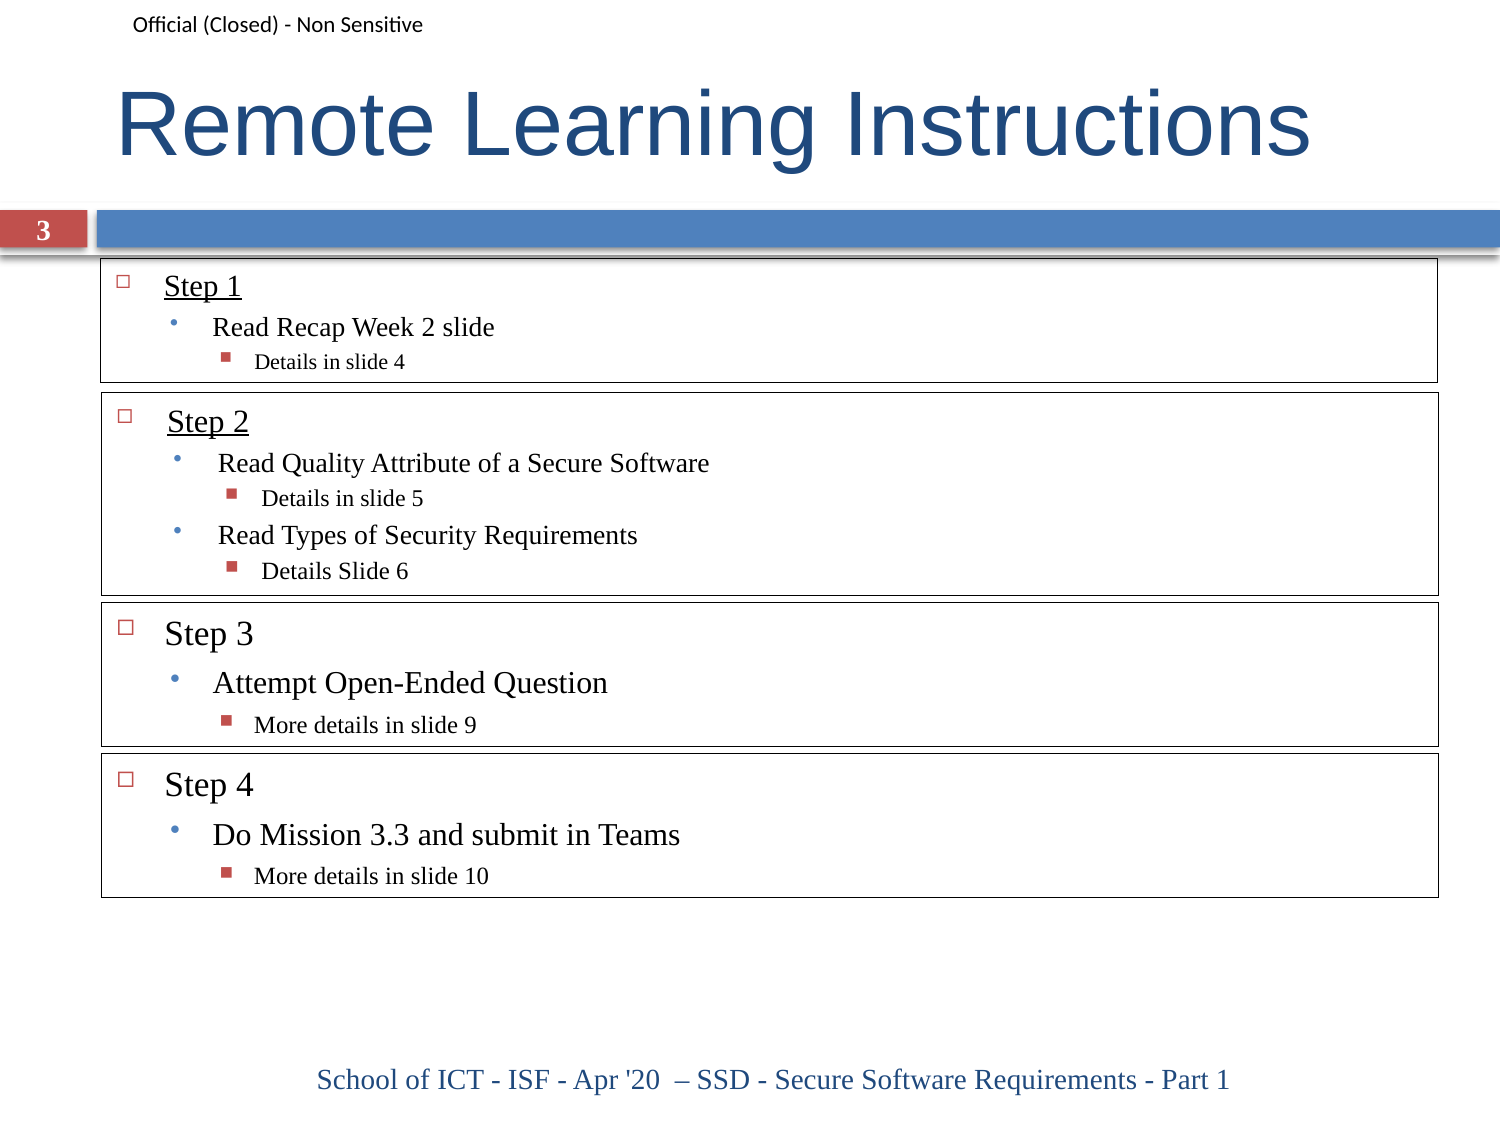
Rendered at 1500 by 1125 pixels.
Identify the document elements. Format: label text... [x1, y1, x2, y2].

footer School of ICT - ISF - Apr '20 – SSD - Secure Software Requirements - Part 1 [99, 1048, 1247, 1108]
title Remote Learning Instructions [100, 37, 1438, 200]
slide_number 3 [0, 208, 88, 249]
text_box Step 4 Do Mission 3.3 and submit in Teams More details in slide 10 [101, 753, 1439, 898]
list Step 1 Read Recap Week 2 slide Details in slide 4 [100, 258, 1438, 383]
text_box Step 2 Read Quality Attribute of a Secure Software Details in slide 5 Read Types of Security Requirements Details Slide 6 [101, 392, 1439, 596]
text_box Step 3 Attempt Open-Ended Question More details in slide 9 [101, 602, 1439, 747]
